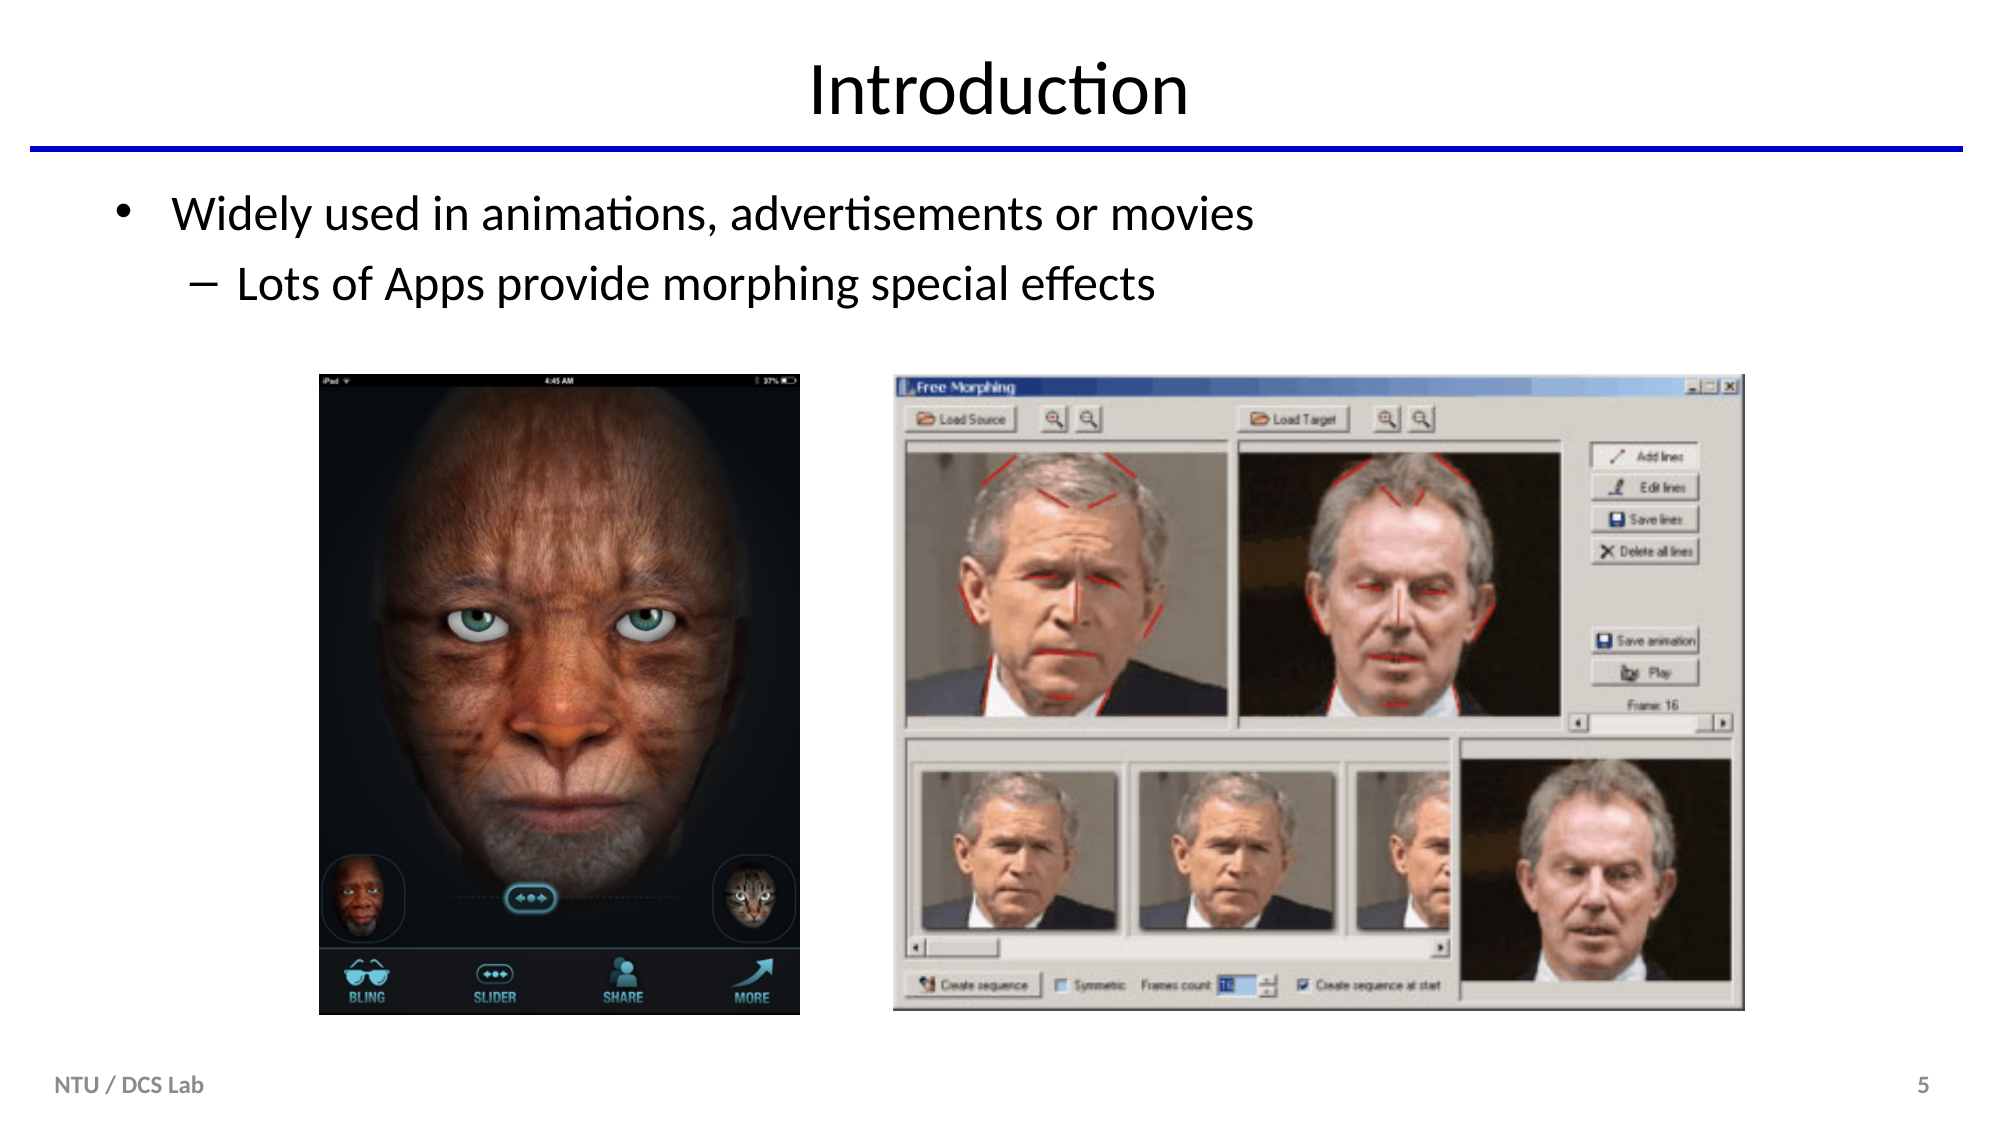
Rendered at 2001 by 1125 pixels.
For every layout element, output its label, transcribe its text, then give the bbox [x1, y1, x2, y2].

title Introduction [99, 30, 1900, 138]
footer NTU / DCS Lab [39, 1042, 673, 1125]
list Widely used in animations, advertisements or movies Lots of Apps provide morphing special effects [99, 172, 1922, 1043]
picture [319, 374, 800, 1015]
picture [893, 374, 1745, 1011]
slide_number 5 [1433, 1042, 1945, 1125]
